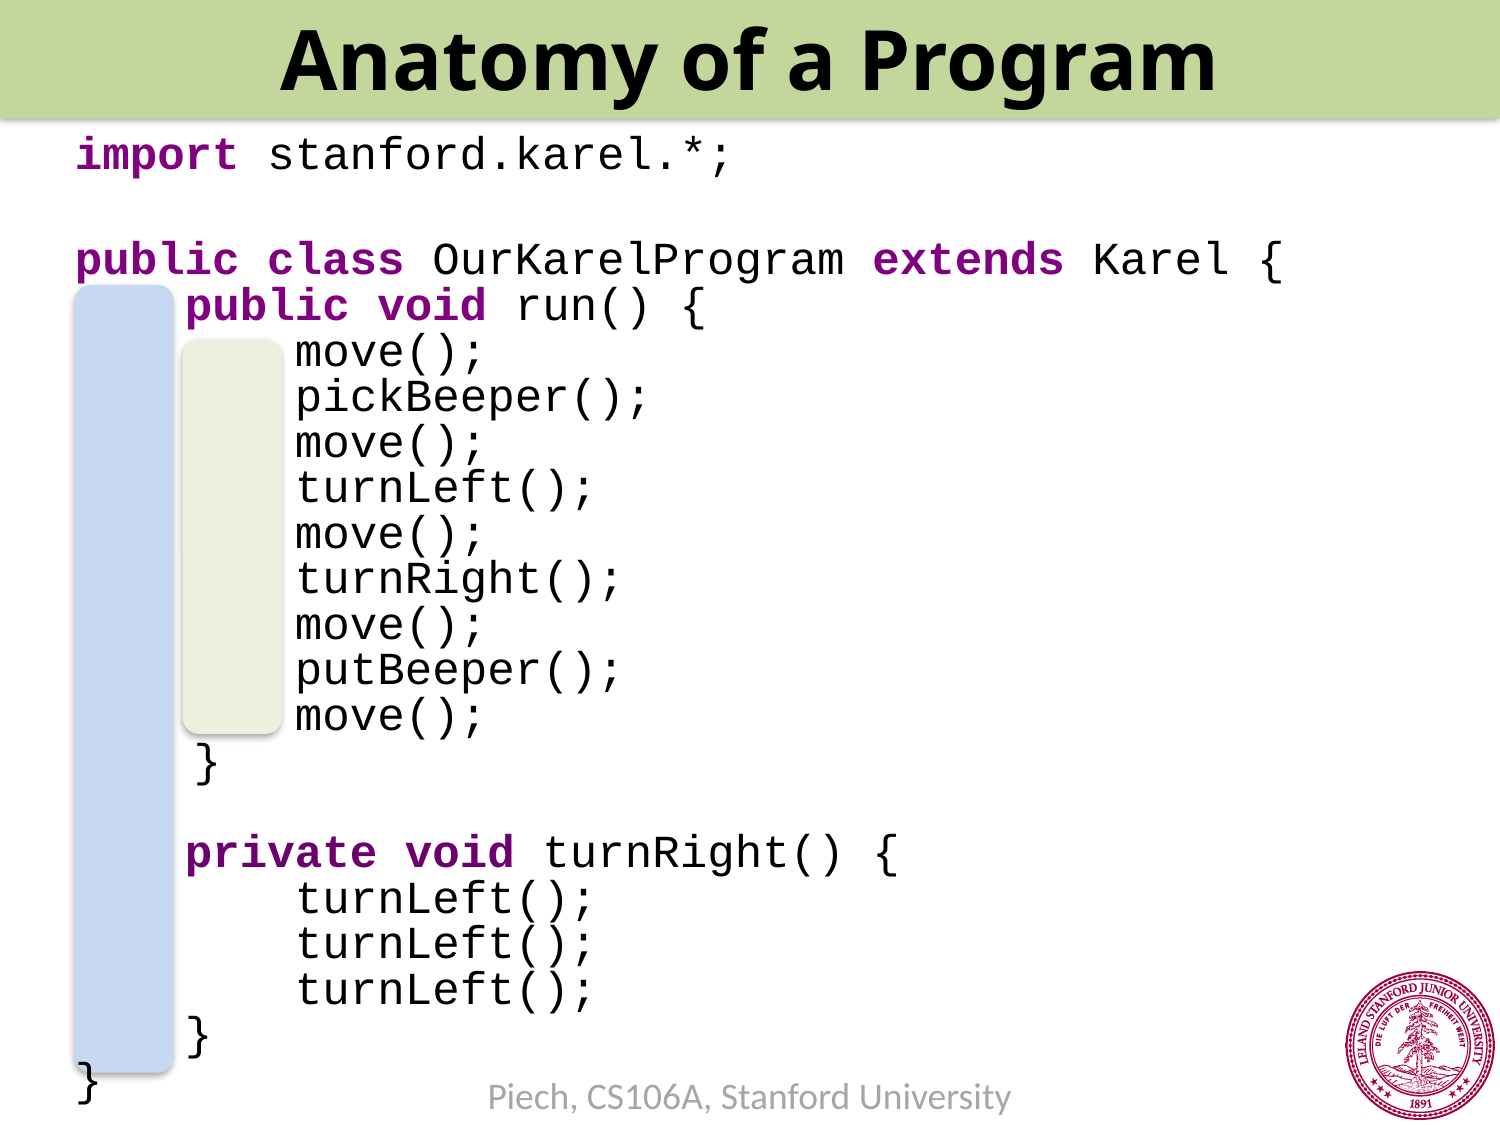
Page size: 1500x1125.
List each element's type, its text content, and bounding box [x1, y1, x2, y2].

text_box import stanford.karel.*; public class OurKarelProgram extends Karel { public void run() { move(); pickBeeper(); move(); turnLeft(); move(); turnRight(); move(); putBeeper(); move(); } private void turnRight() { turnLeft(); turnLeft(); turnLeft(); } } [74, 134, 1425, 1096]
text_box [181, 338, 283, 735]
text_box Anatomy of a Program [0, 0, 1500, 122]
picture [1345, 971, 1495, 1120]
